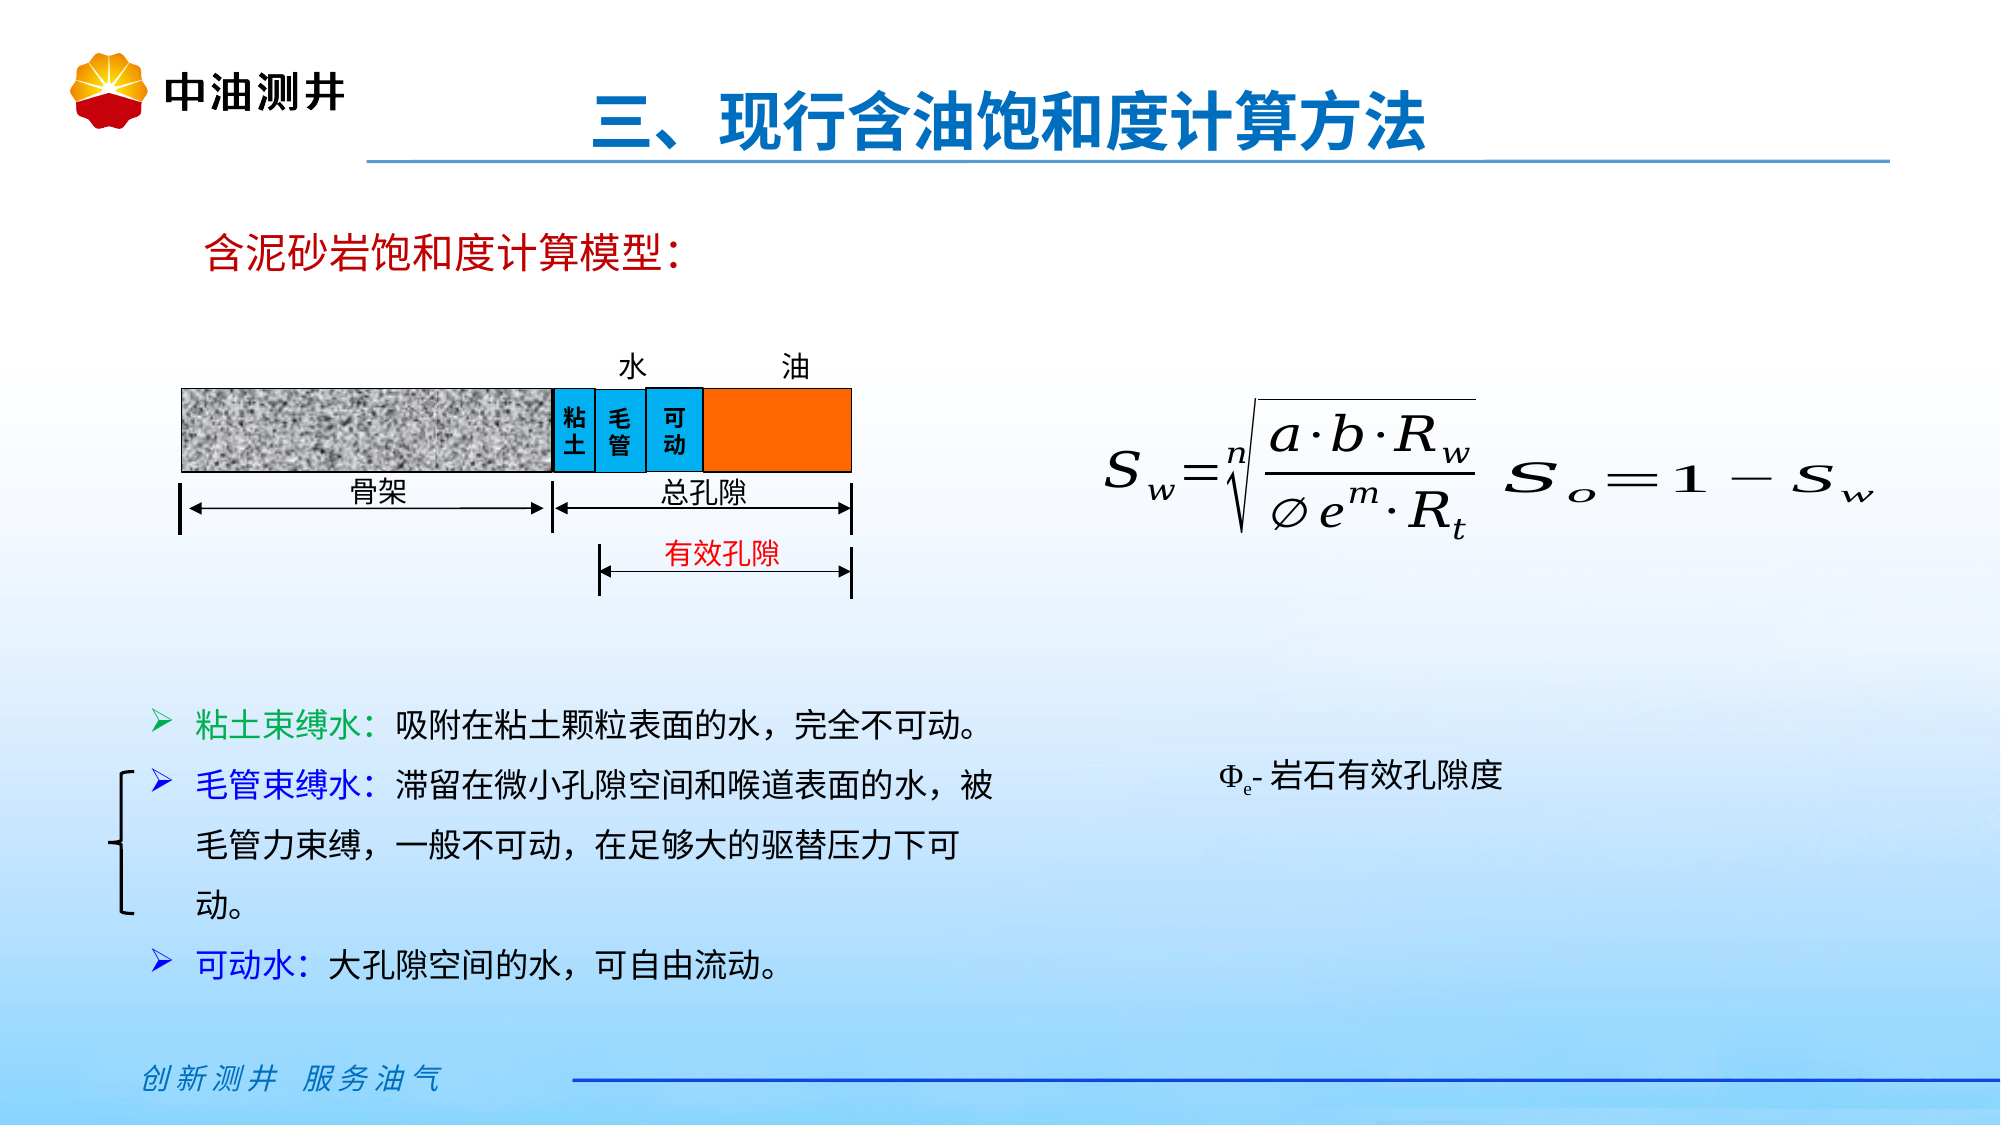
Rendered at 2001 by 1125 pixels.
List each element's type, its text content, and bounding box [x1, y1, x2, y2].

text_box Φe-岩石有效孔隙度 [1204, 724, 1659, 807]
text_box 三、现行含油饱和度计算方法 [574, 15, 1538, 166]
text_box 粘土束缚水：吸附在粘土颗粒表面的水，完全不可动。 毛管束缚水：滞留在微小孔隙空间和喉道表面的水，被毛管力束缚，一般不可动，在足够大的驱替压力下可动。 可动水：大孔隙空间的水，可自由流动。 [134, 677, 1015, 992]
text_box 骨架 [335, 473, 430, 507]
text_box 有效孔隙 [649, 572, 817, 578]
text_box 油 [766, 340, 834, 388]
text_box 总孔隙 [645, 509, 788, 517]
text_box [181, 388, 852, 472]
text_box 骨架 [335, 510, 430, 516]
text_box 有效孔隙 [649, 528, 817, 571]
text_box [108, 769, 135, 916]
text_box 水 [603, 340, 672, 388]
text_box 含泥砂岩饱和度计算模型： [189, 219, 869, 285]
text_box 总孔隙 [645, 472, 788, 507]
picture [0, 0, 2001, 1125]
